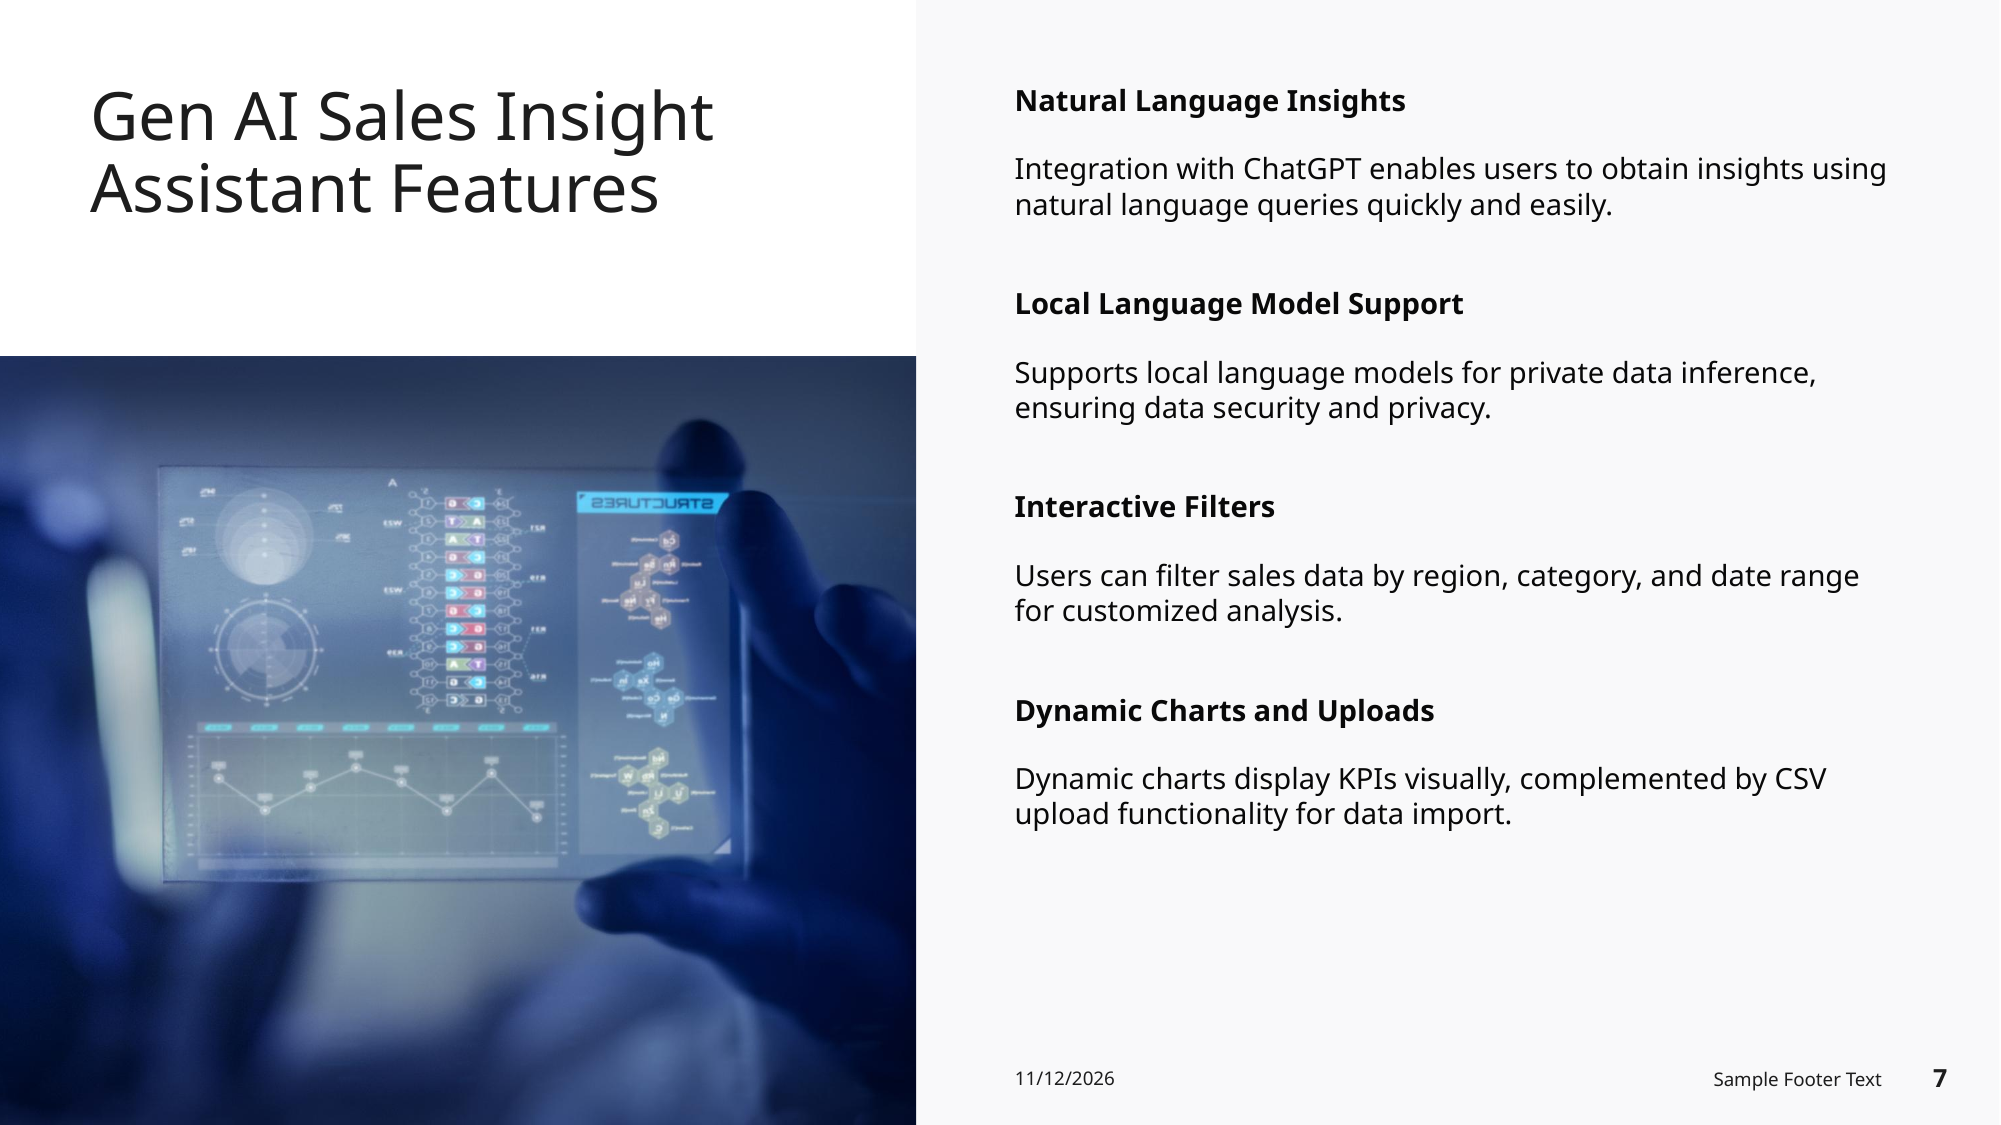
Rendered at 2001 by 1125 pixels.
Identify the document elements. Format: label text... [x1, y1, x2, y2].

title Gen AI Sales Insight Assistant Features [75, 75, 794, 314]
picture [0, 356, 917, 1125]
text_box Natural Language Insights Integration with ChatGPT enables users to obtain insights using natural language queries quickly and easily. Local Language Model Support Supports local language models for private data inference, ensuring data security and privacy. Interactive Filters Users can filter sales data by region, category, and date range for customized analysis. Dynamic Charts and Uploads Dynamic charts display KPIs visually, complemented by CSV upload functionality for data import. [999, 74, 1917, 1039]
footer Sample Footer Text [1365, 1049, 1896, 1110]
slide_number 7 [1896, 1049, 1984, 1110]
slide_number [999, 1049, 1365, 1110]
